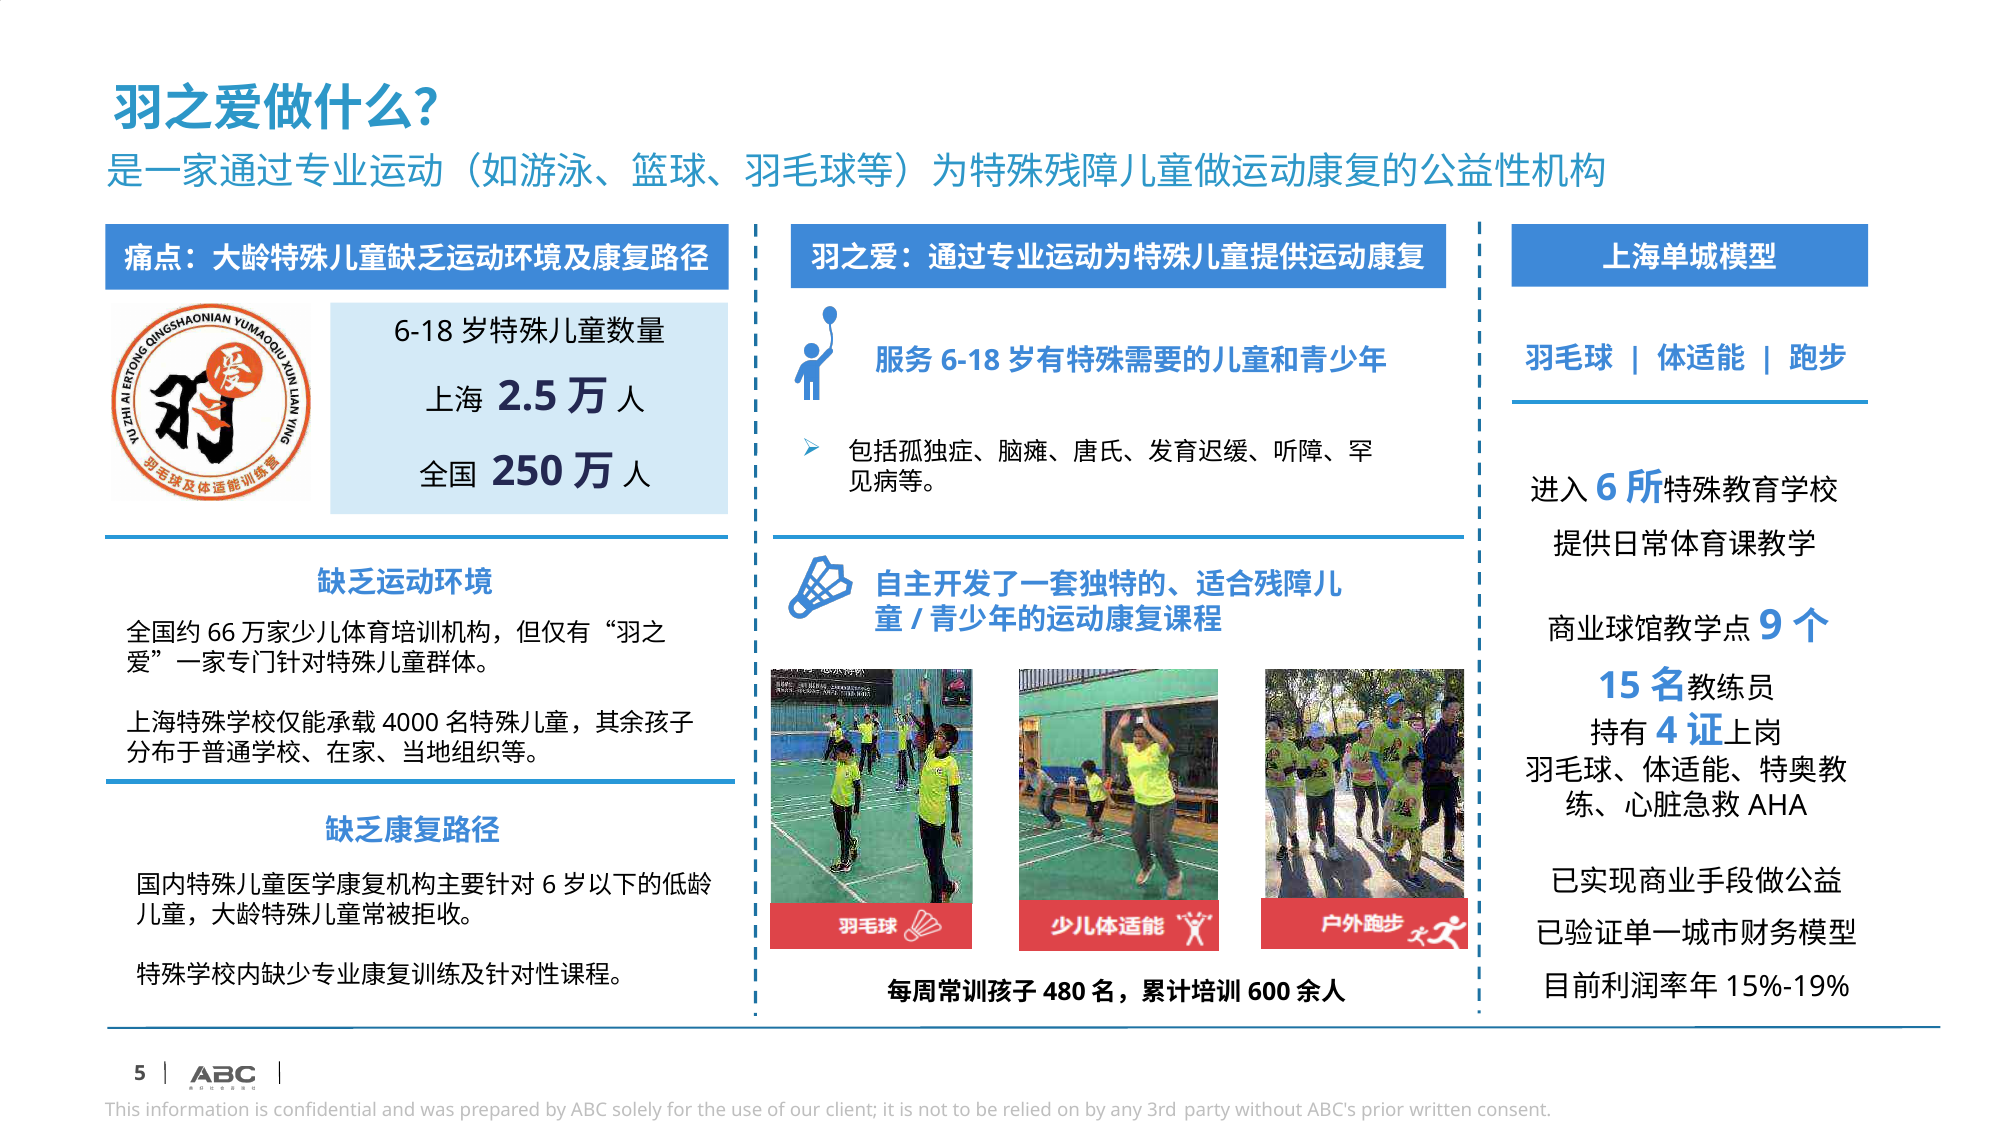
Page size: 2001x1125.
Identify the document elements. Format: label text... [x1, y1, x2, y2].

title 羽之爱做什么？ [98, 125, 1190, 148]
text_box 羽毛球 | 体适能 | 跑步 [1504, 332, 1869, 402]
picture [111, 303, 311, 501]
text_box 羽之爱：通过专业运动为特殊儿童提供运动康复 [790, 224, 1447, 289]
text_box 包括孤独症、脑瘫、唐氏、发育迟缓、听障、罕见病等。 [787, 428, 1406, 505]
text_box 15名教练员 持有4证上岗 羽毛球、体适能、特奥教练、心脏急救AHA [1500, 700, 1873, 782]
text_box 缺乏运动环境 [122, 556, 689, 604]
picture [1019, 668, 1219, 951]
text_box 自主开发了一套独特的、适合残障儿童/青少年的运动康复课程 [859, 545, 1413, 655]
text_box 缺乏康复路径 [130, 803, 697, 852]
text_box 已实现商业手段做公益 已验证单一城市财务模型 目前利润率年15%-19% [1511, 851, 1882, 995]
text_box 上海 2.5万 人 全国 250万 人 [315, 336, 755, 467]
text_box 上海单城模型 [1511, 224, 1869, 287]
text_box [329, 467, 729, 515]
text_box [80, 48, 1868, 125]
text_box 痛点：大龄特殊儿童缺乏运动环境及康复路径 [105, 224, 729, 290]
picture [779, 546, 861, 627]
picture [189, 1066, 255, 1083]
text_box 是一家通过专业运动（如游泳、篮球、羽毛球等）为特殊残障儿童做运动康复的公益性机构 [106, 144, 1896, 201]
text_box 每周常训孩子480名，累计培训600余人 [840, 968, 1394, 1013]
text_box [80, 1043, 161, 1104]
text_box 国内特殊儿童医学康复机构主要针对6岁以下的低龄儿童，大龄特殊儿童常被拒收。 特殊学校内缺少专业康复训练及针对性课程。 [121, 861, 736, 1016]
picture [1261, 669, 1468, 949]
text_box 全国约66万家少儿体育培训机构，但仅有“羽之爱”一家专门针对特殊儿童群体。 上海特殊学校仅能承载4000名特殊儿童，其余孩子分布于普通学校、在家、当地组织等。 [111, 608, 726, 772]
picture [766, 304, 864, 402]
text_box 6-18岁特殊儿童数量 [330, 304, 729, 336]
picture [770, 668, 973, 949]
text_box [837, 546, 1470, 691]
text_box 进入6所特殊教育学校 提供日常体育课教学 [1500, 427, 1870, 572]
text_box 商业球馆教学点9个 [1504, 582, 1874, 663]
text_box 服务6-18岁有特殊需要的儿童和青少年 [860, 321, 1457, 467]
text_box This information is confidential and was prepared by ABC solely for the use of our client; it is not to be relied on by any 3rd party without ABC's prior written consent. [104, 1083, 1718, 1124]
